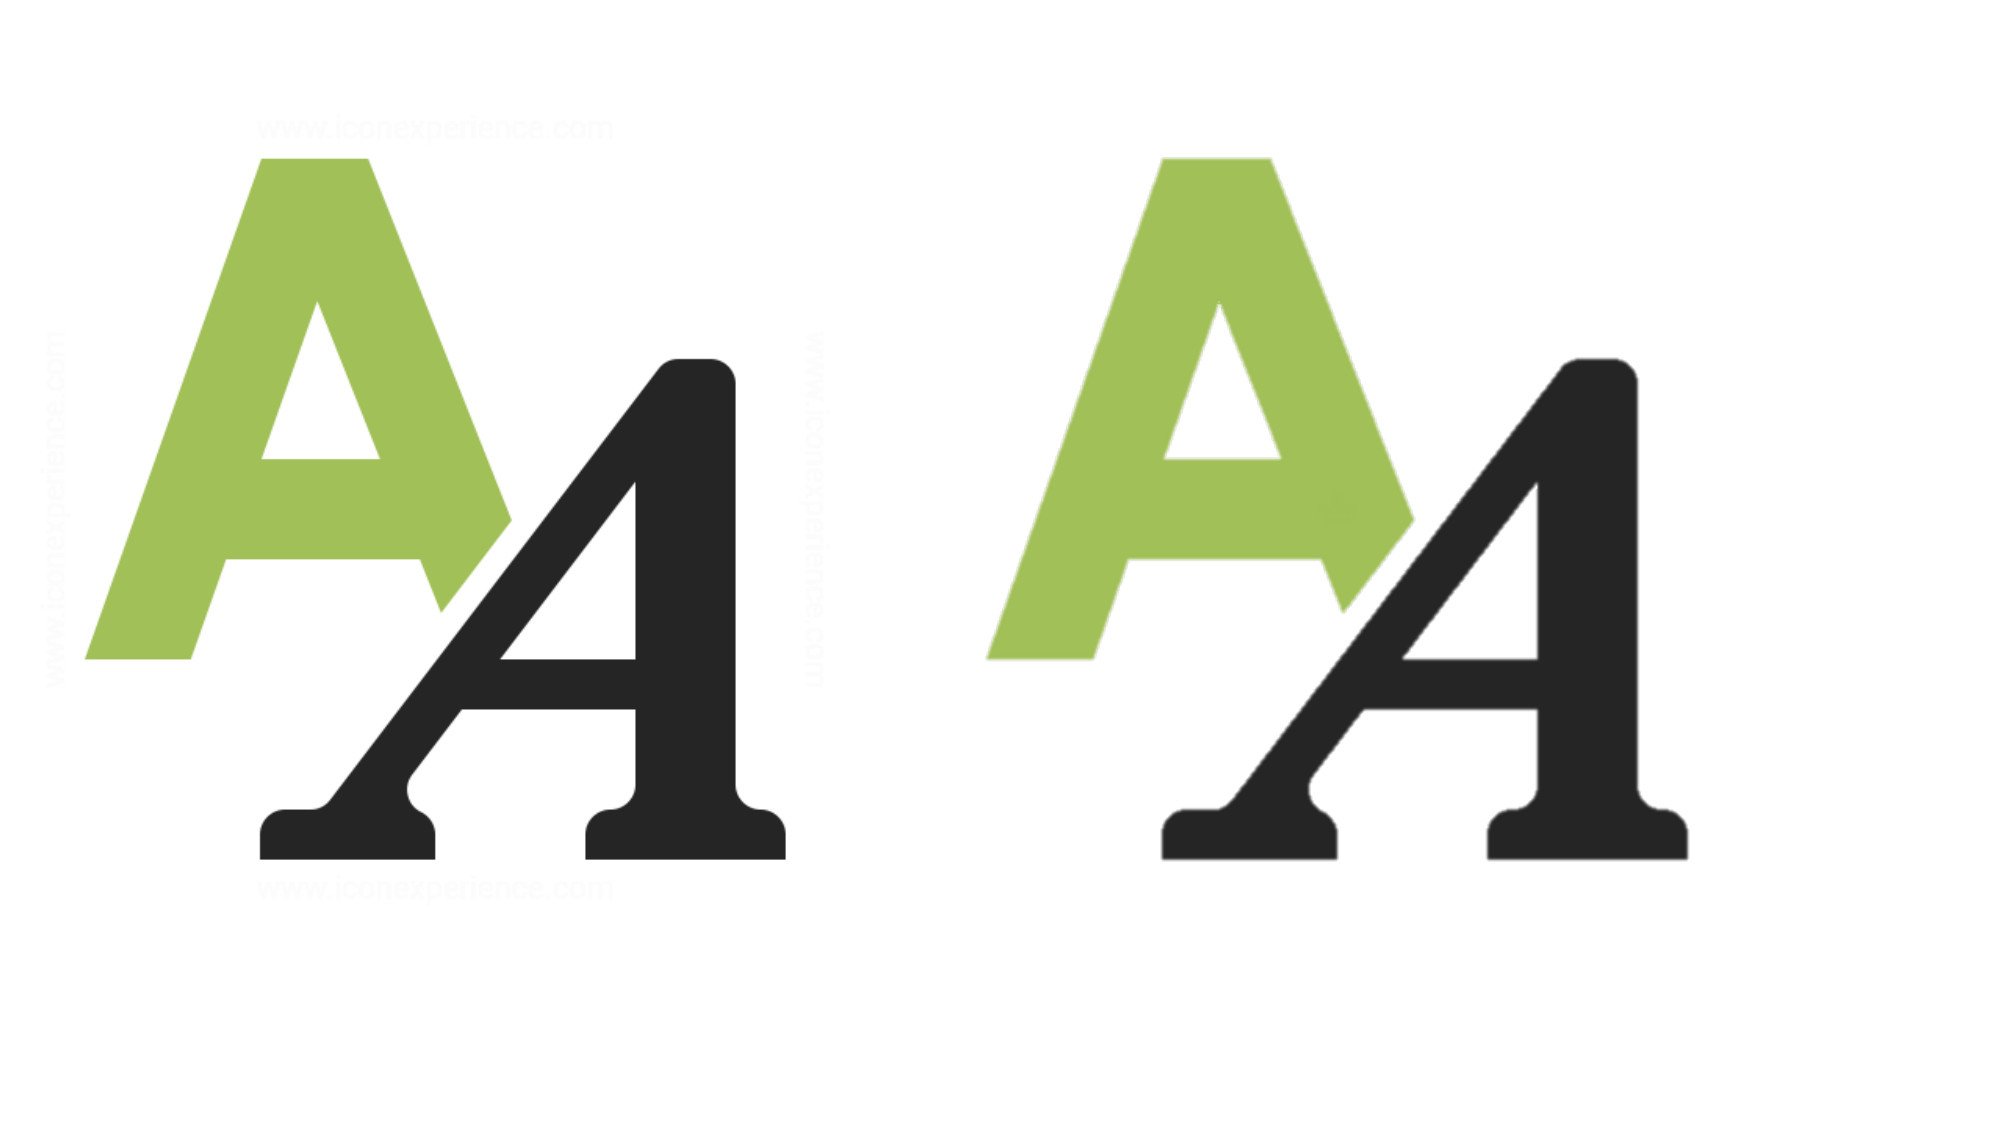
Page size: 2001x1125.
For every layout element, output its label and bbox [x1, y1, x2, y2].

picture [35, 109, 836, 910]
picture [937, 109, 1738, 910]
